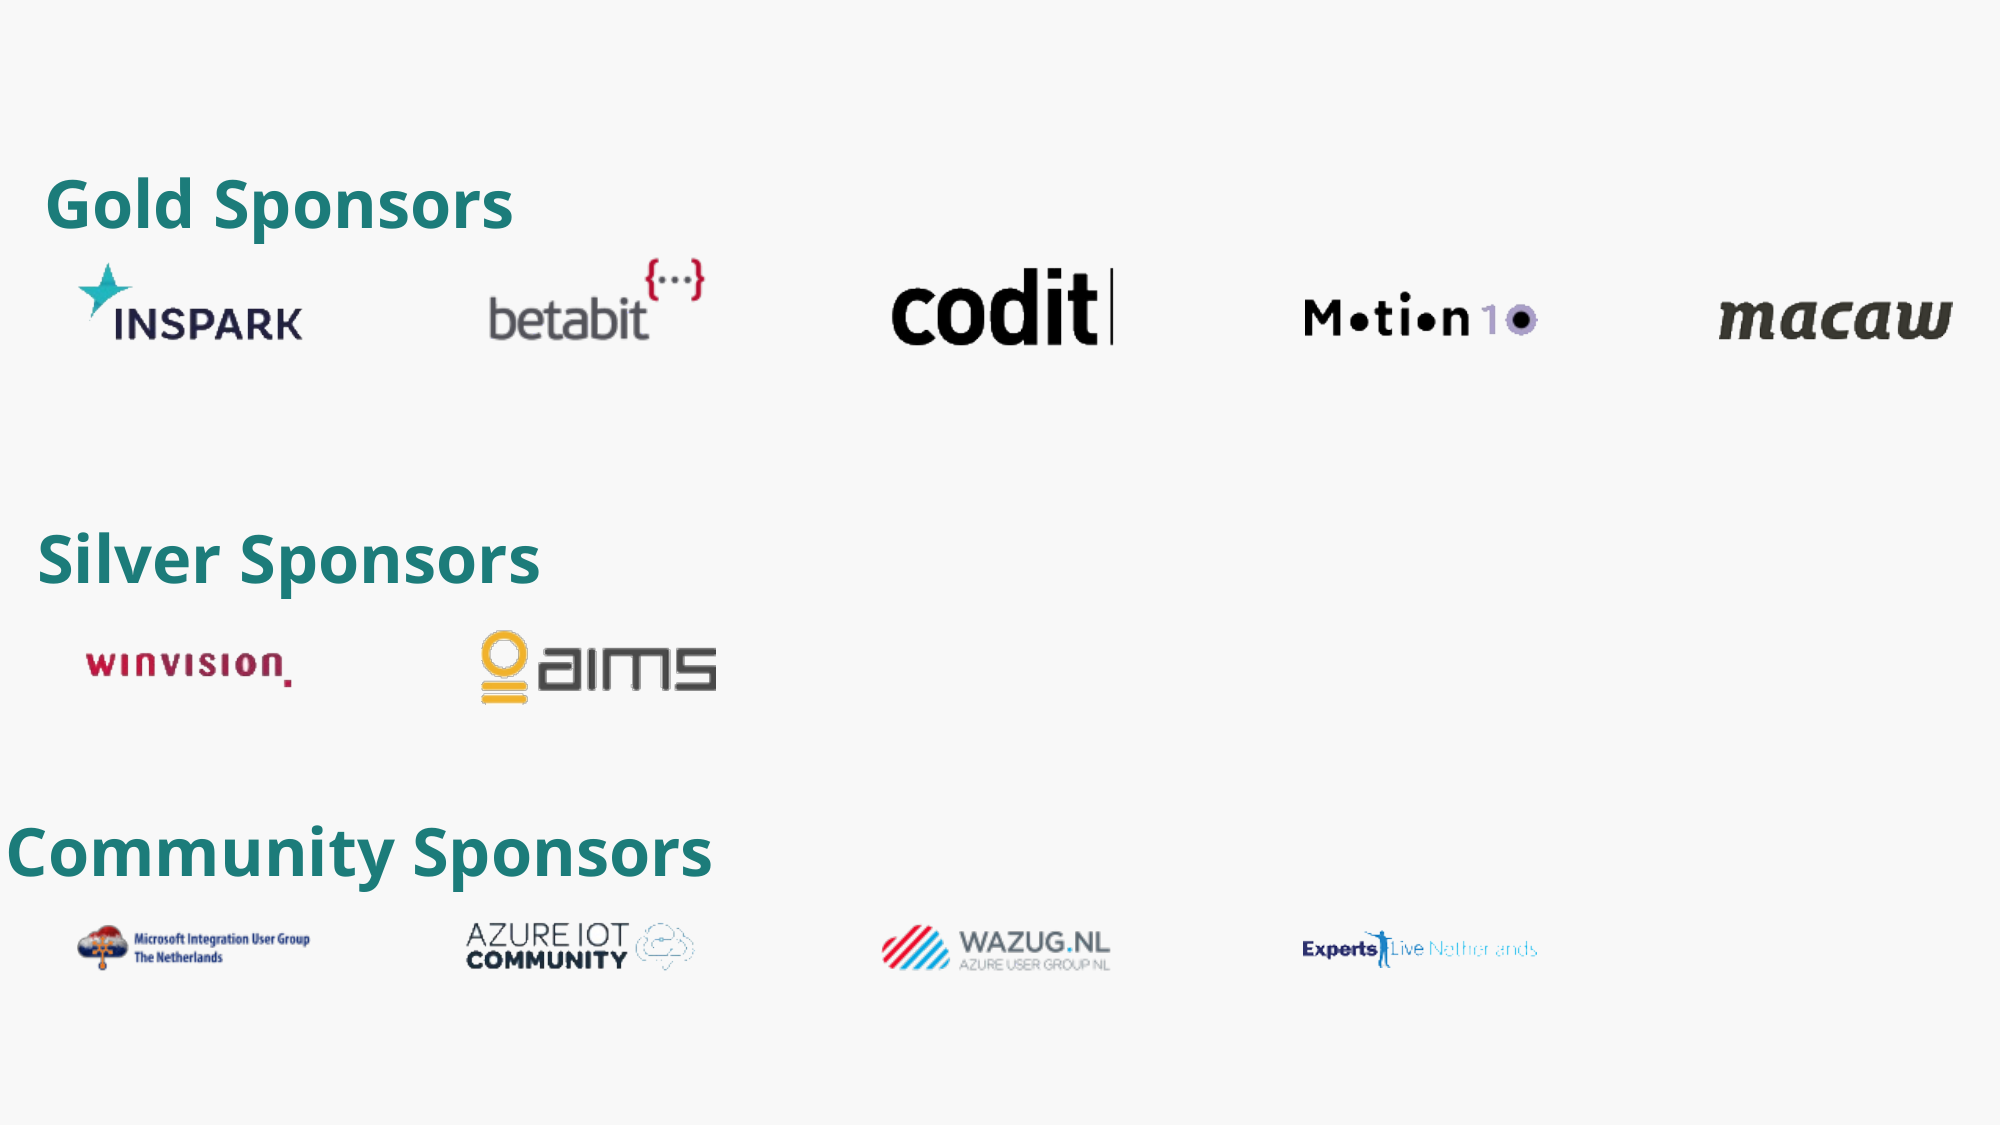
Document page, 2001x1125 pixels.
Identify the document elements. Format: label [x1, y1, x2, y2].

text_box [61, 796, 1115, 977]
picture [1303, 930, 1537, 969]
picture [72, 628, 306, 706]
text_box [73, 148, 709, 342]
picture [1719, 299, 1953, 343]
text_box [73, 503, 716, 705]
picture [889, 265, 1124, 349]
picture [1304, 282, 1539, 349]
